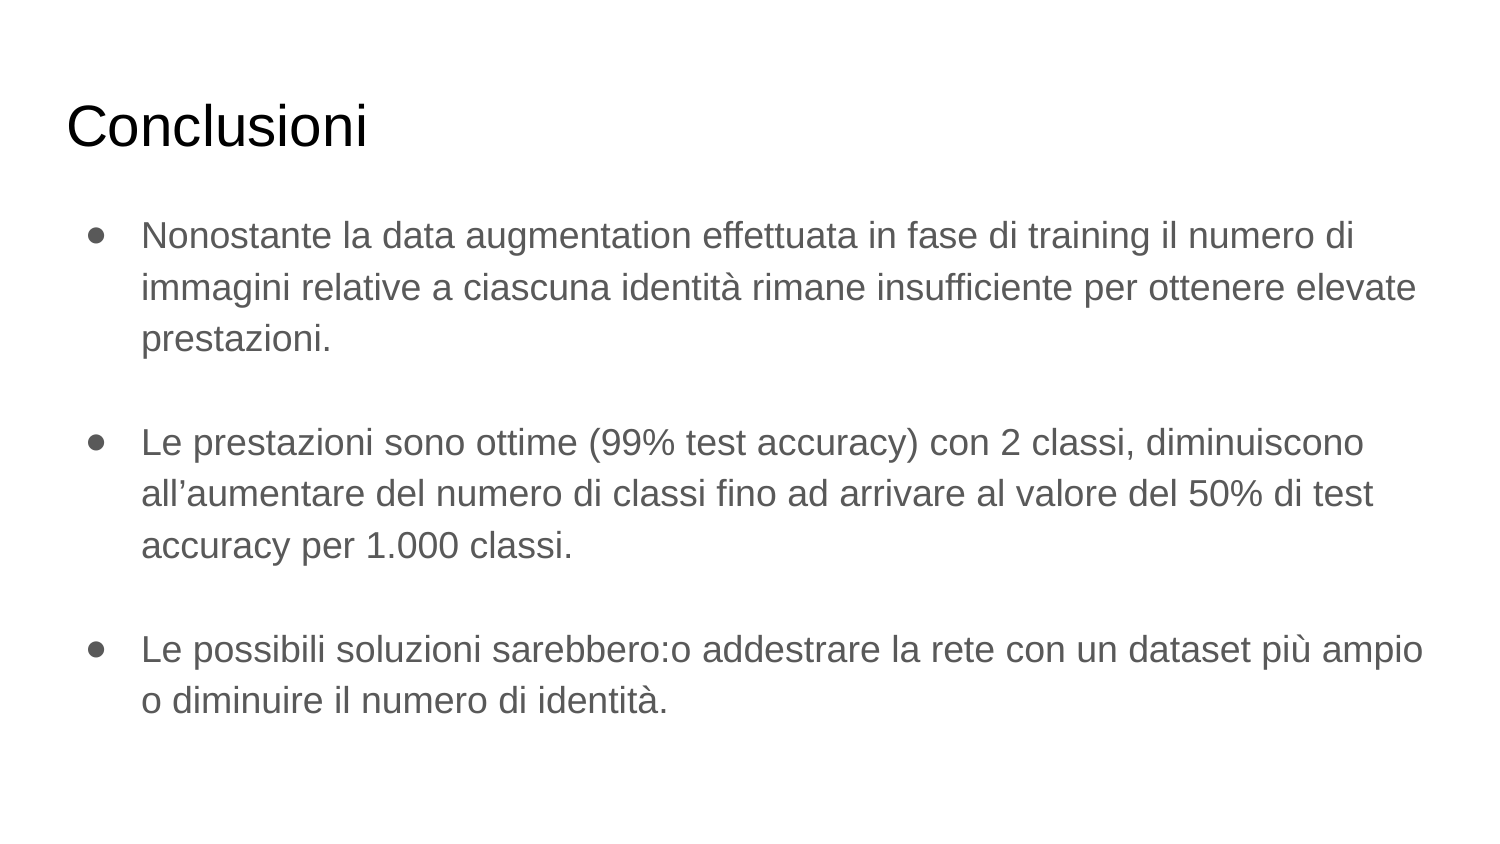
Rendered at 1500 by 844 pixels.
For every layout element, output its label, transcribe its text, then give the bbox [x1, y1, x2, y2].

list Nonostante la data augmentation effettuata in fase di training il numero di immagini relative a ciascuna identità rimane insufficiente per ottenere elevate prestazioni. Le prestazioni sono ottime (99% test accuracy) con 2 classi, diminuiscono all’aumentare del numero di classi fino ad arrivare al valore del 50% di test accuracy per 1.000 classi. Le possibili soluzioni sarebbero:o addestrare la rete con un dataset più ampio o diminuire il numero di identità. [51, 189, 1449, 796]
title Conclusioni [51, 72, 1449, 167]
